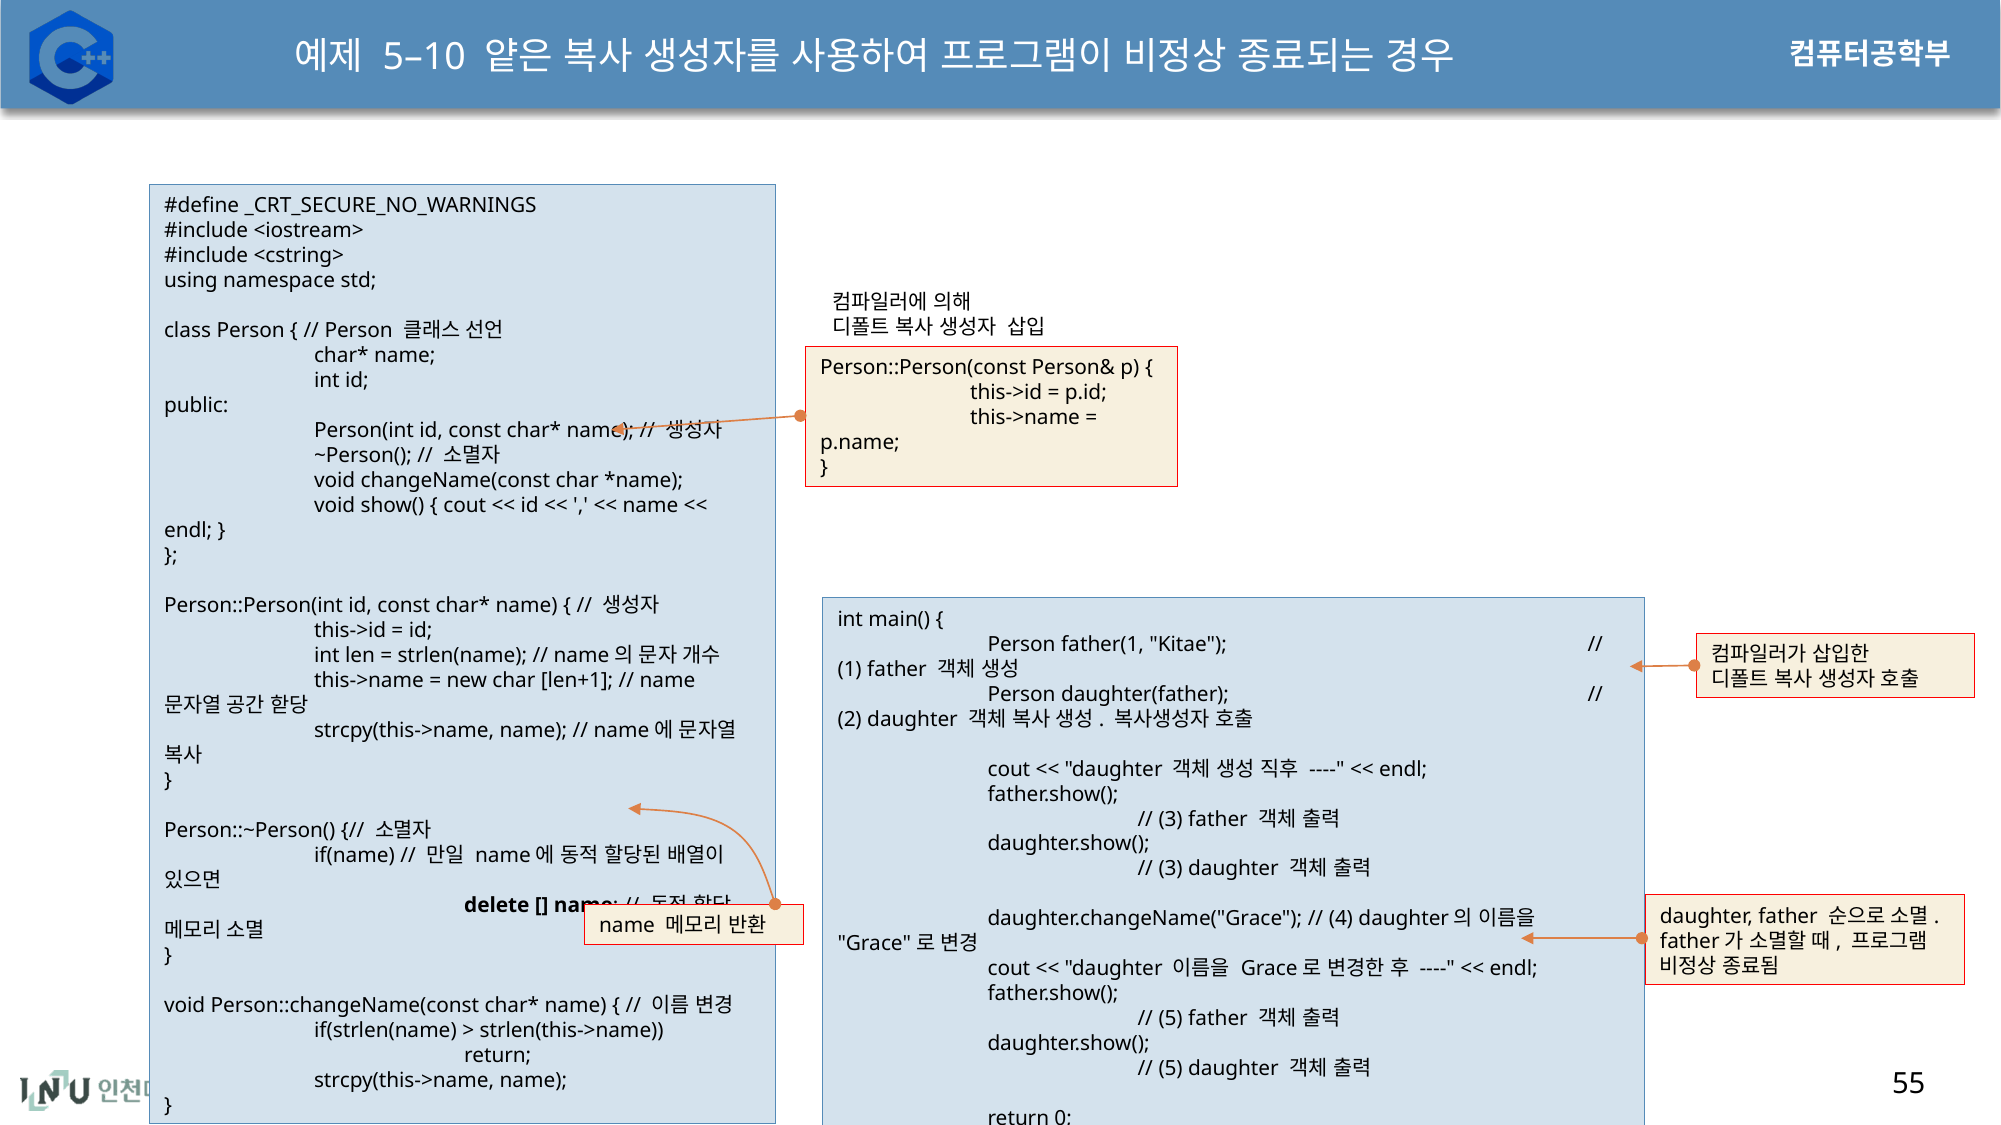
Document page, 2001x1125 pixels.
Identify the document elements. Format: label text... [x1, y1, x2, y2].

text_box name 메모리 반환 [584, 904, 804, 945]
picture [19, 0, 125, 116]
text_box #define _CRT_SECURE_NO_WARNINGS #include <iostream> #include <cstring> using namespace std; class Person { // Person 클래스 선언 char* name; int id; public: Person(int id, const char* name); // 생성자 ~Person(); // 소멸자 void changeName(const char *name); void show() { cout << id << ',' << name << endl; } }; Person::Person(int id, const char* name) { // 생성자 this->id = id; int len = strlen(name); // name의 문자 개수 this->name = new char [len+1]; // name 문자열 공간 핟당 strcpy(this->name, name); // name에 문자열 복사 } Person::~Person() {// 소멸자 if(name) // 만일 name에 동적 할당된 배열이 있으면 delete [] name; // 동적 할당 메모리 소멸 } void Person::changeName(const char* name) { // 이름 변경 if(strlen(name) > strlen(this->name)) return; strcpy(this->name, name); } [149, 184, 776, 1124]
text_box [611, 409, 807, 436]
text_box [1521, 932, 1649, 945]
text_box 컴파일러가 삽입한 디폴트 복사 생성자 호출 [1696, 633, 1975, 698]
title 예제 5–10 얕은 복사 생성자를 사용하여 프로그램이 비정상 종료되는 경우 [279, 7, 1650, 102]
text_box 컴파일러에 의해 디폴트 복사 생성자 삽입 [818, 280, 1109, 346]
text_box [628, 802, 782, 911]
text_box Person::Person(const Person& p) { this->id = p.id; this->name = p.name; } [805, 346, 1178, 487]
text_box int main() { Person father(1, "Kitae"); // (1) father 객체 생성 Person daughter(father); // (2) daughter 객체 복사 생성. 복사생성자 호출 cout << "daughter 객체 생성 직후 ----" << endl; father.show(); // (3) father 객체 출력 daughter.show(); // (3) daughter 객체 출력 daughter.changeName("Grace"); // (4) daughter의 이름을 "Grace"로 변경 cout << "daughter 이름을 Grace로 변경한 후 ----" << endl; father.show(); // (5) father 객체 출력 daughter.show(); // (5) daughter 객체 출력 return 0; // (6), (7) daughter, father 객체 소멸 } [822, 597, 1645, 1125]
text_box [1629, 659, 1701, 673]
text_box daughter, father 순으로 소멸. father가 소멸할 때, 프로그램 비정상 종료됨 [1645, 894, 1965, 985]
